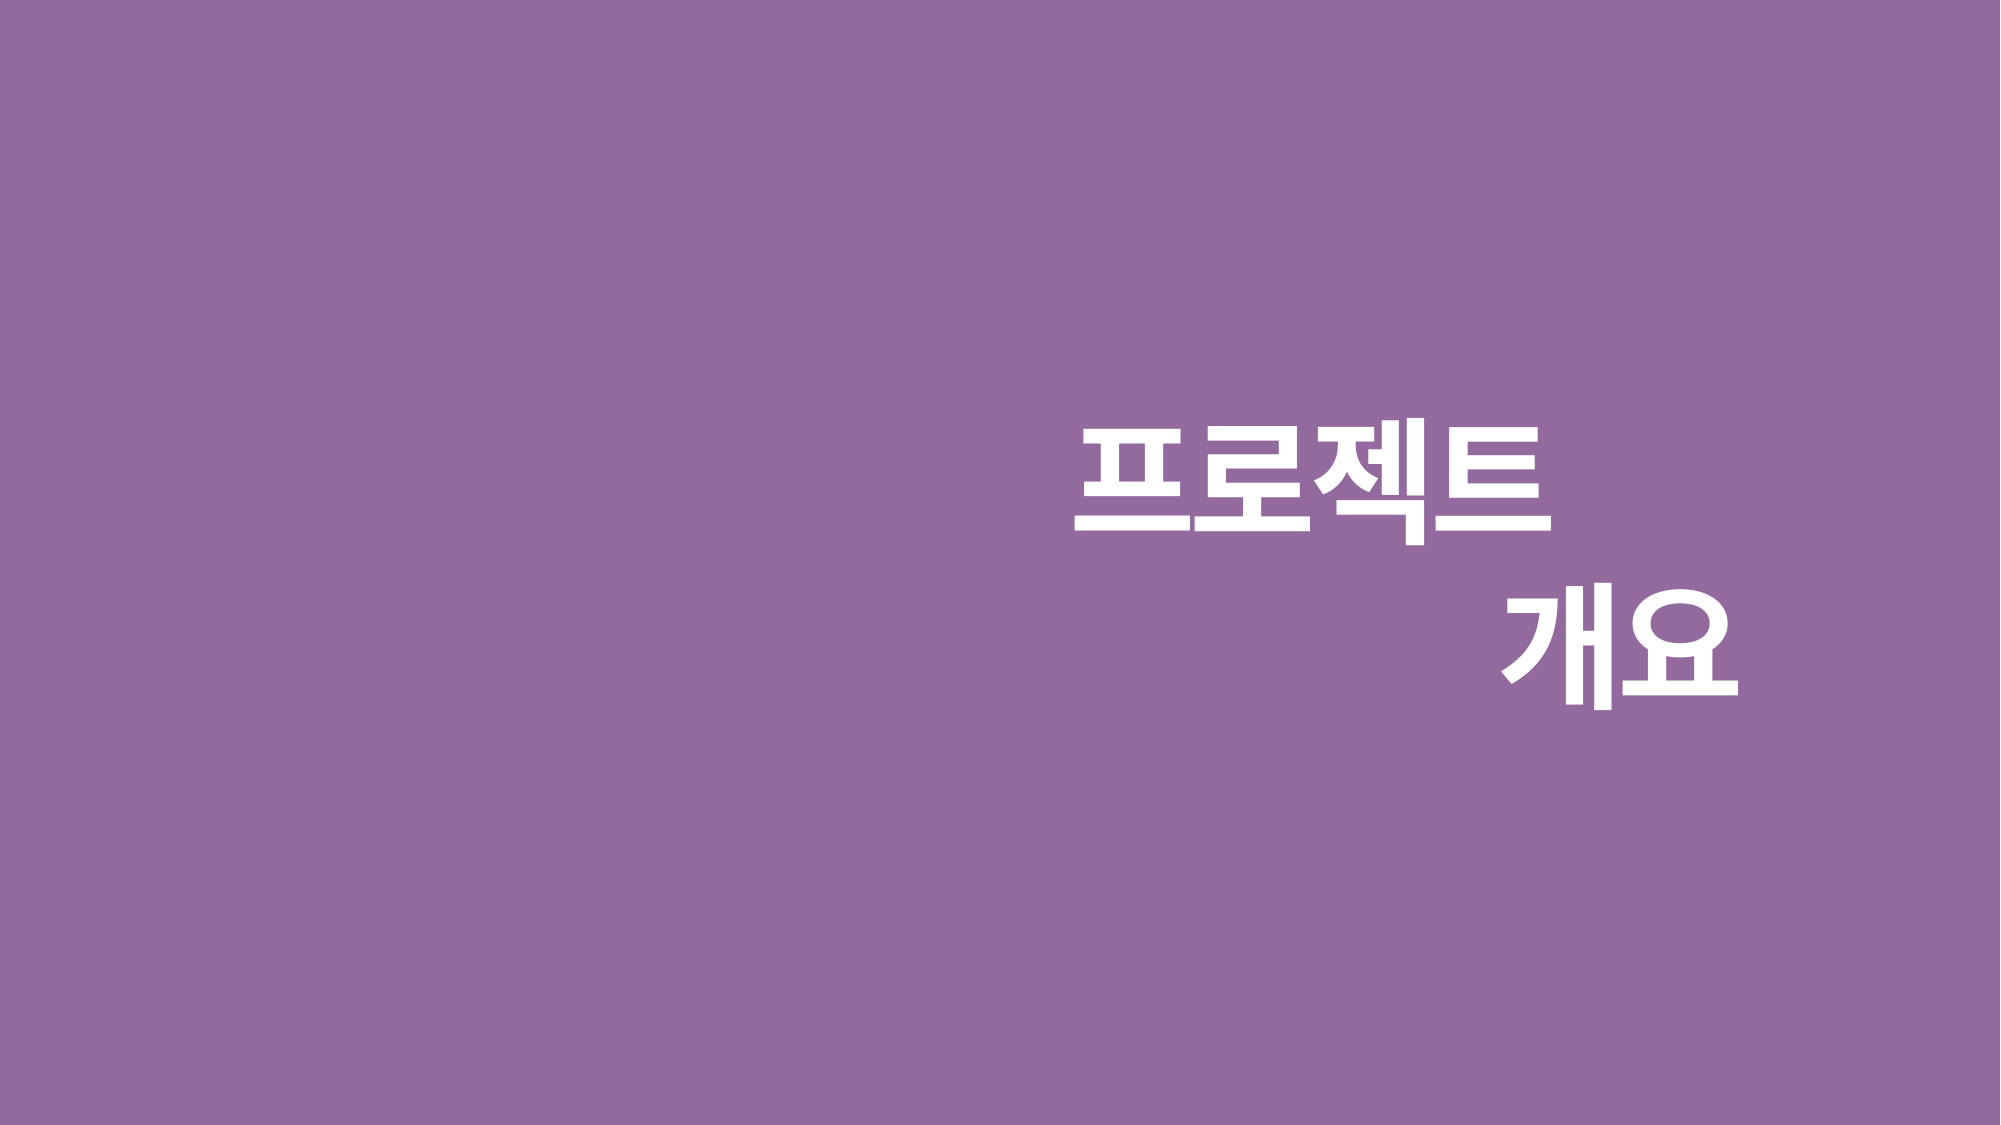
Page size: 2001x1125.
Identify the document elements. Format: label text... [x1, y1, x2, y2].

text_box 프로젝트 개요 [1023, 388, 1759, 733]
